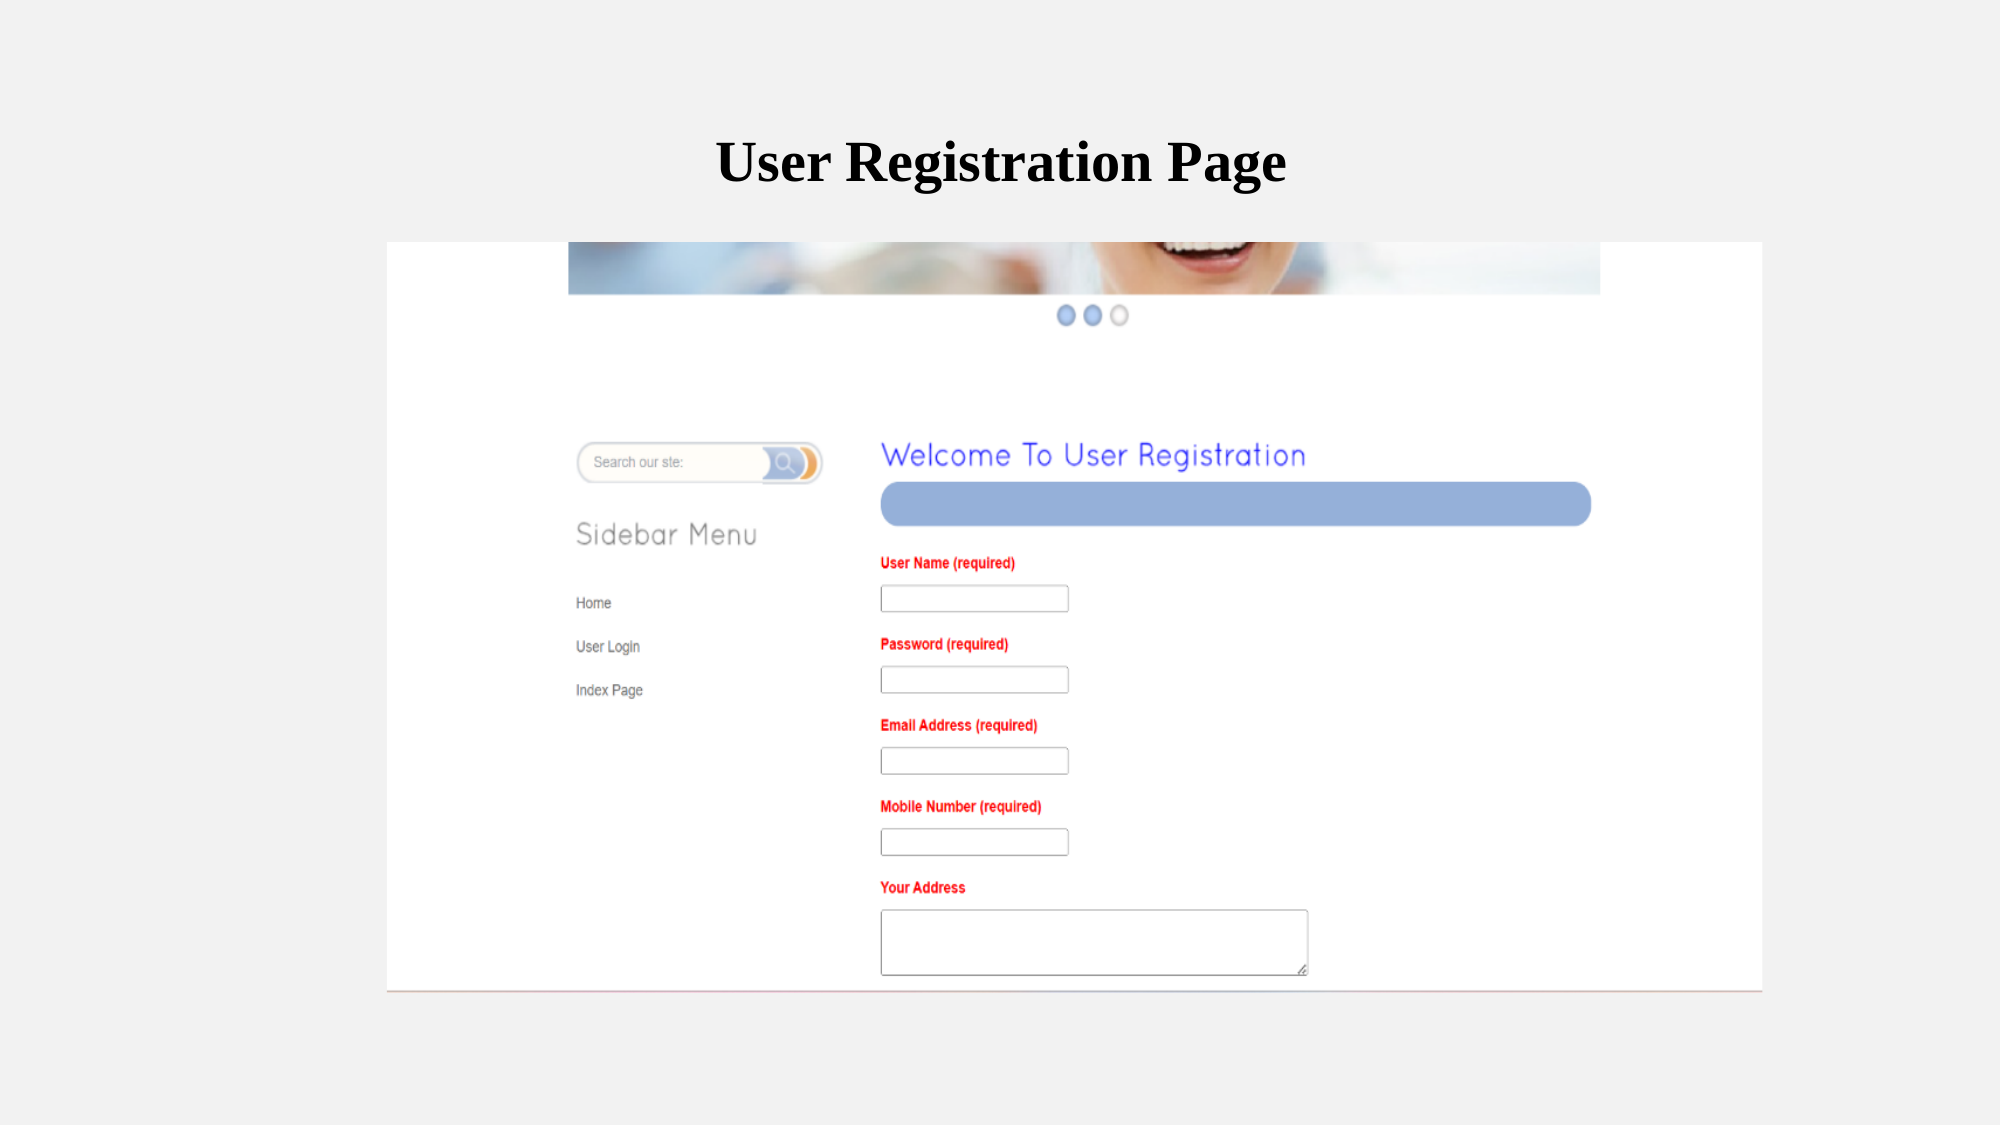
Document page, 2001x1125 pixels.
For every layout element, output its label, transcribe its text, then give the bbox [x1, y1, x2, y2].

text_box User Registration Page [3, 116, 2000, 201]
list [386, 242, 1763, 993]
